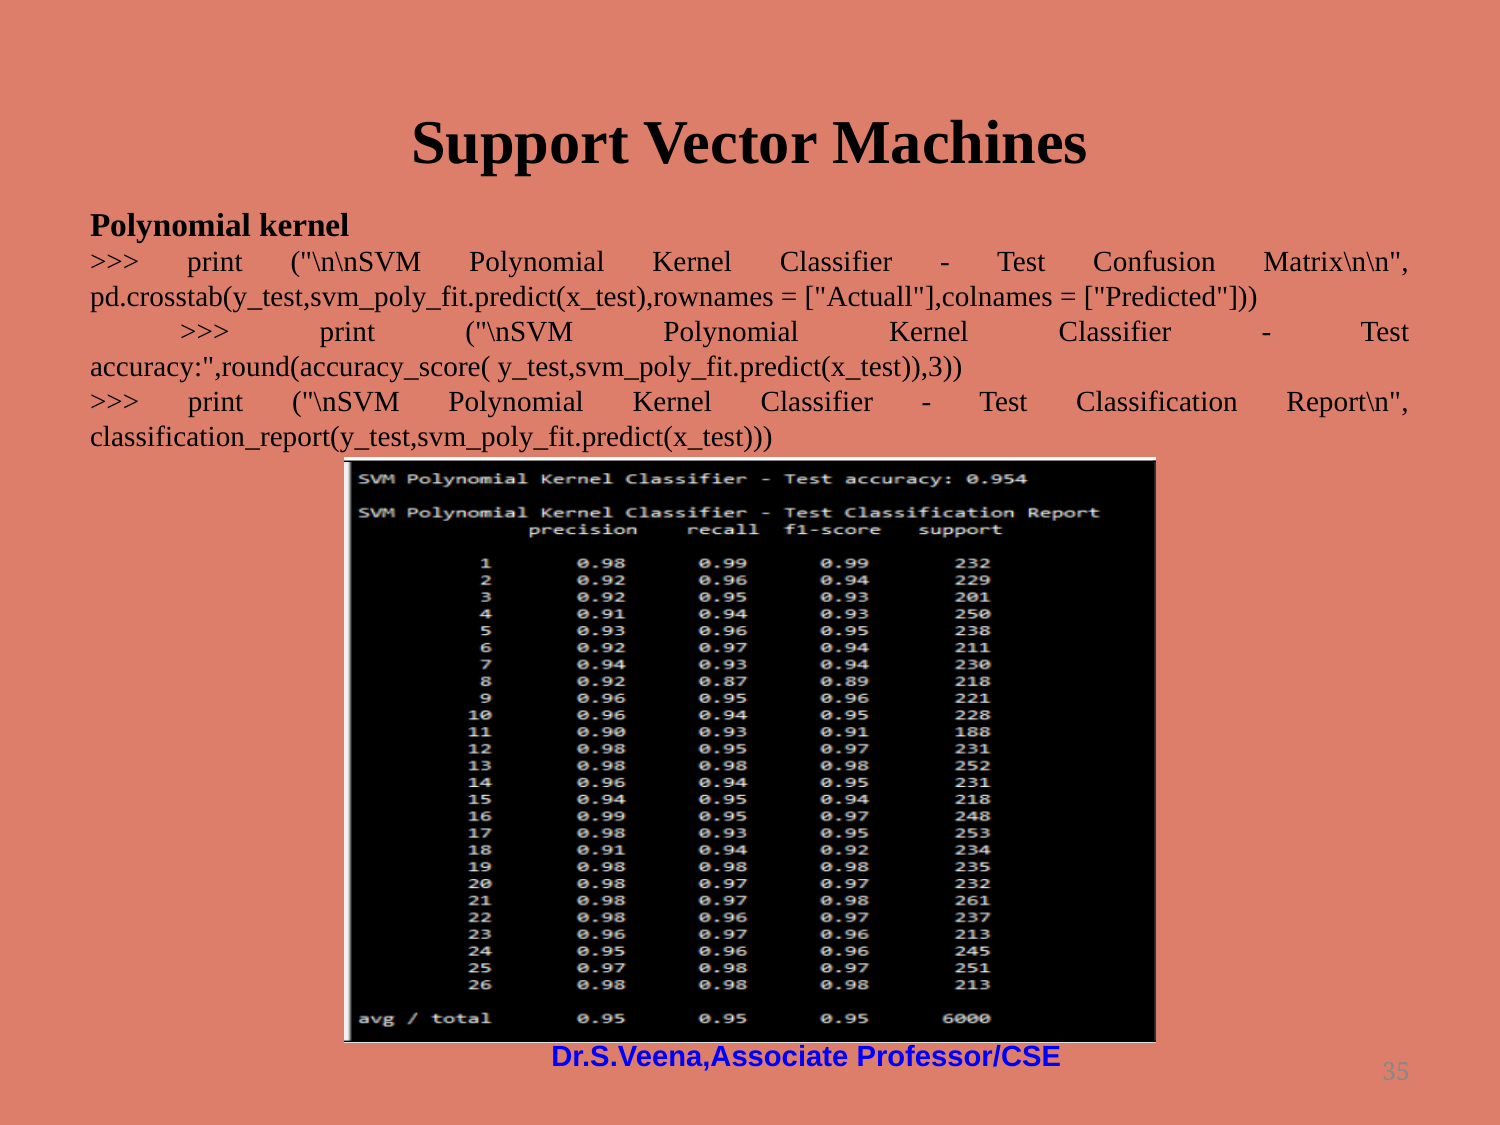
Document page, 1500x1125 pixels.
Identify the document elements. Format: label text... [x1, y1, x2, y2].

slide_number ‹#› [1101, 1042, 1425, 1103]
footer Dr.S.Veena,Associate Professor/CSE [512, 1052, 1101, 1103]
picture [344, 457, 1156, 1043]
title Support Vector Machines [75, 45, 1425, 195]
list Polynomial kernel >>> print ("\n\nSVM Polynomial Kernel Classifier - Test Confusion Matrix\n\n", pd.crosstab(y_test,svm_poly_fit.predict(x_test),rownames = ["Actuall"],colnames = ["Predicted"])) >>> print ("\nSVM Polynomial Kernel Classifier - Test accuracy:",round(accuracy_score( y_test,svm_poly_fit.predict(x_test)),3)) >>> print ("\nSVM Polynomial Kernel Classifier - Test Classification Report\n", classification_report(y_test,svm_poly_fit.predict(x_test))) [75, 195, 1425, 993]
